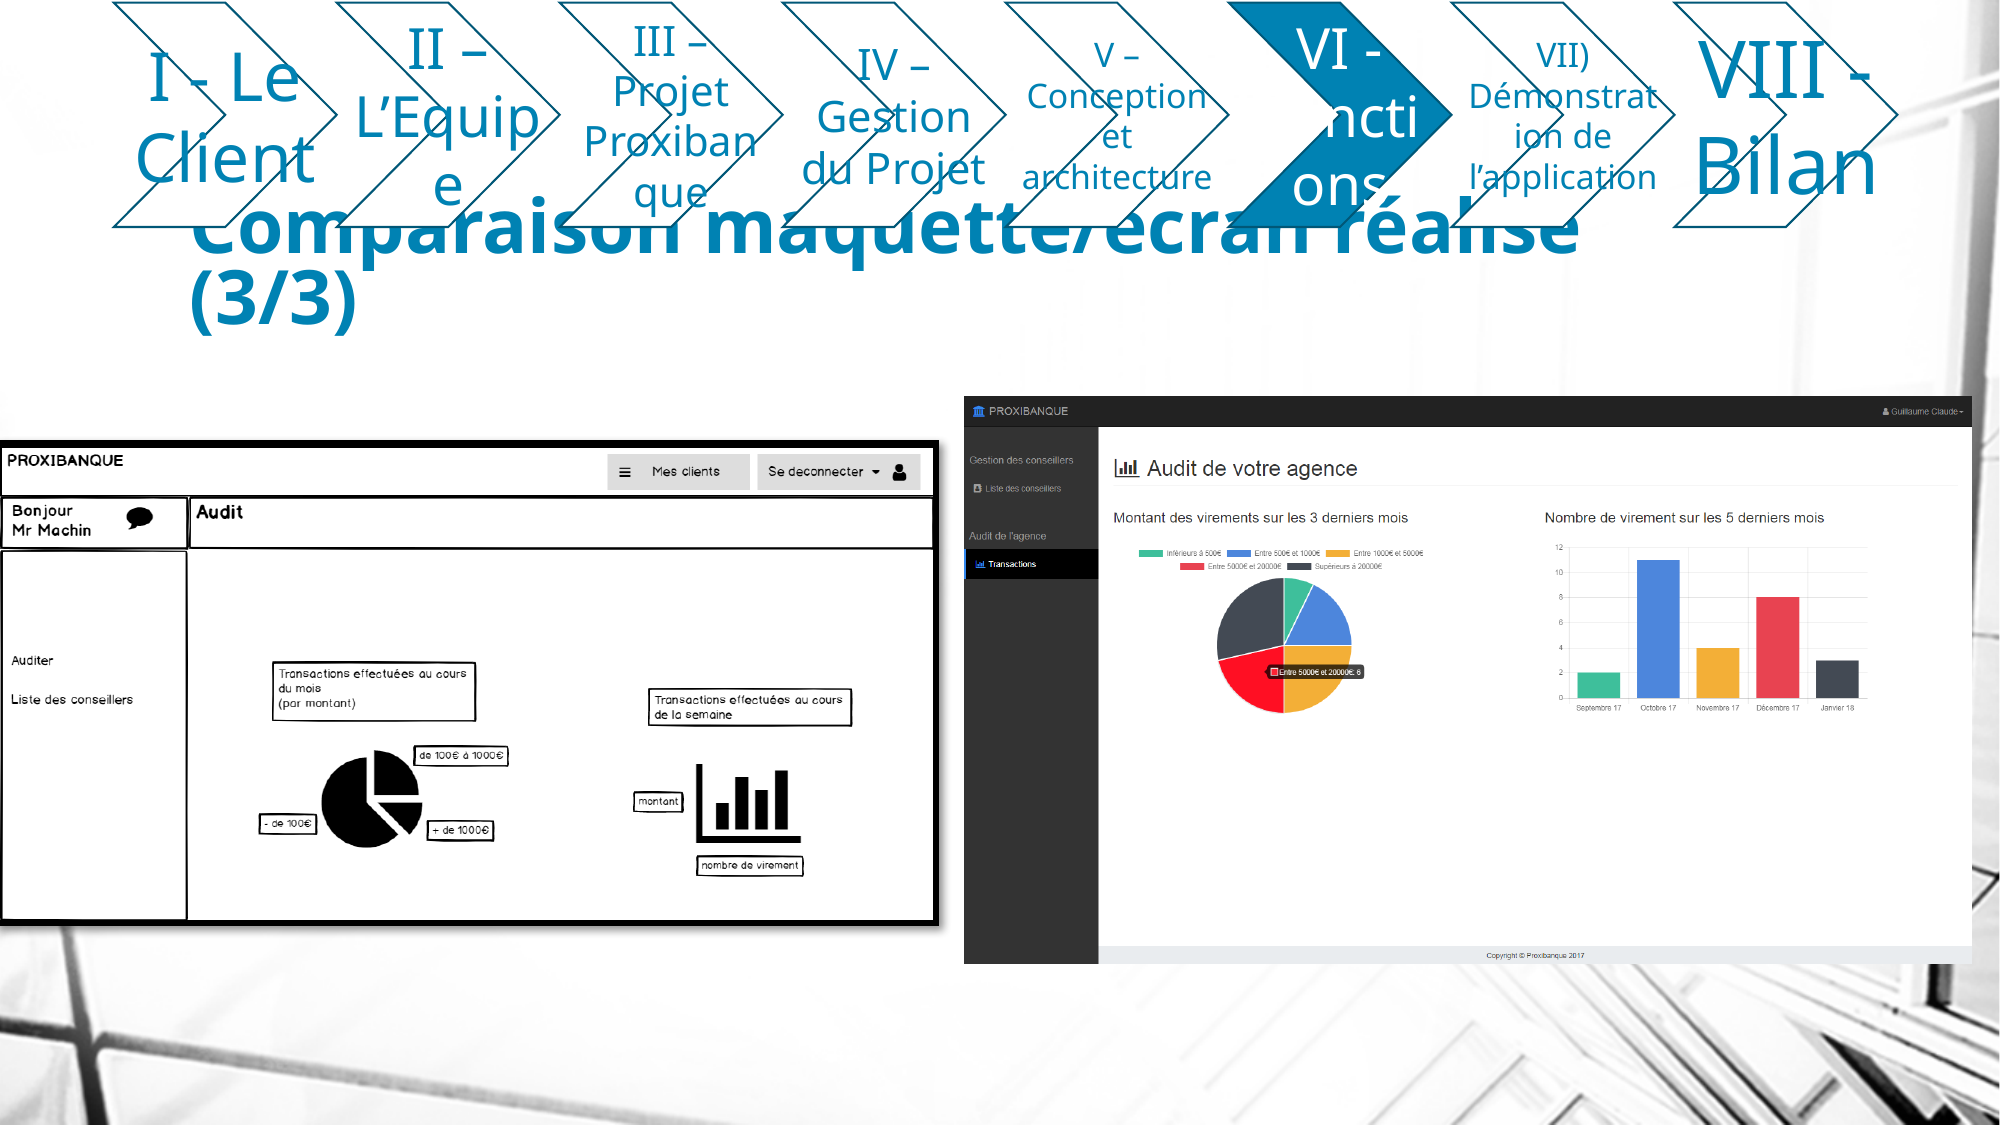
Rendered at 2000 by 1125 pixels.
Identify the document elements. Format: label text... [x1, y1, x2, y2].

picture [0, 0, 2000, 1125]
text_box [113, 2, 1898, 227]
picture [0, 446, 934, 921]
title Comparaison maquette/écran réalisé (3/3) [174, 227, 1673, 347]
